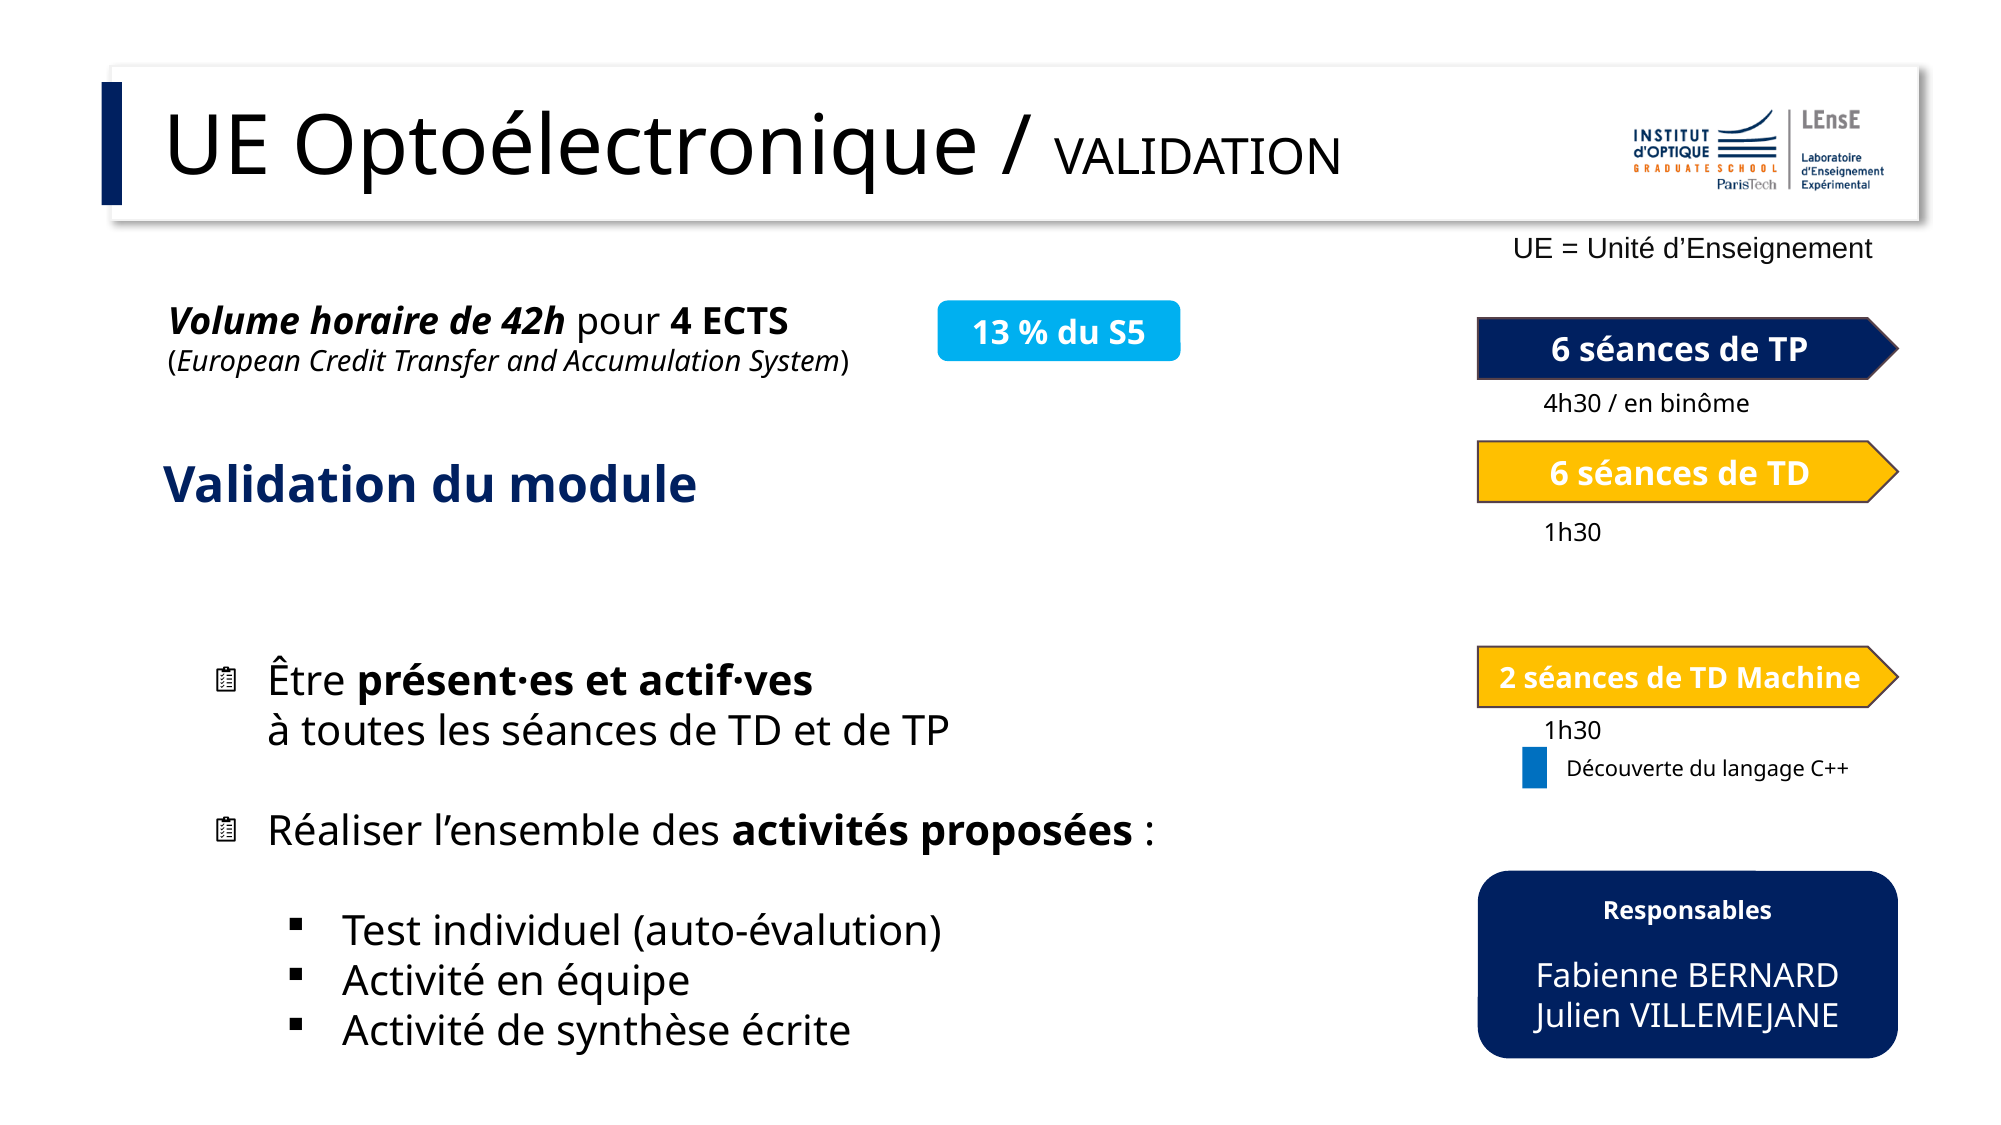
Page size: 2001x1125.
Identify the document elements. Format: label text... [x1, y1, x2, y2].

picture [1608, 83, 1909, 207]
text_box 6 séances de TD [1476, 440, 1900, 504]
text_box Validation du module [148, 445, 938, 520]
text_box Être présent·es et actif·ves à toutes les séances de TD et de TP Réaliser l’ensemble des activités proposées : Test individuel (auto-évalution) Activité en équipe Activité de synthèse écrite [196, 646, 1389, 1112]
text_box 4h30 / en binôme [1528, 380, 1847, 425]
text_box Responsables Fabienne BERNARD Julien VILLEMEJANE [1476, 869, 1900, 1060]
text_box 1h30 [1528, 509, 1847, 554]
text_box 2 séances de TD Machine [1476, 645, 1900, 709]
text_box Découverte du langage C++ [1551, 746, 1870, 788]
text_box [101, 81, 123, 206]
text_box [1521, 746, 1548, 789]
text_box UE Optoélectronique / VALIDATION [148, 95, 1621, 211]
text_box 13 % du S5 [936, 299, 1182, 363]
text_box 6 séances de TP [1476, 317, 1900, 380]
text_box UE = Unité d’Enseignement [1498, 222, 1919, 272]
picture [211, 814, 241, 844]
picture [211, 664, 241, 694]
text_box Volume horaire de 42h pour 4 ECTS (European Credit Transfer and Accumulation System) [153, 289, 938, 385]
text_box 1h30 [1528, 707, 1847, 752]
text_box [109, 65, 1919, 221]
